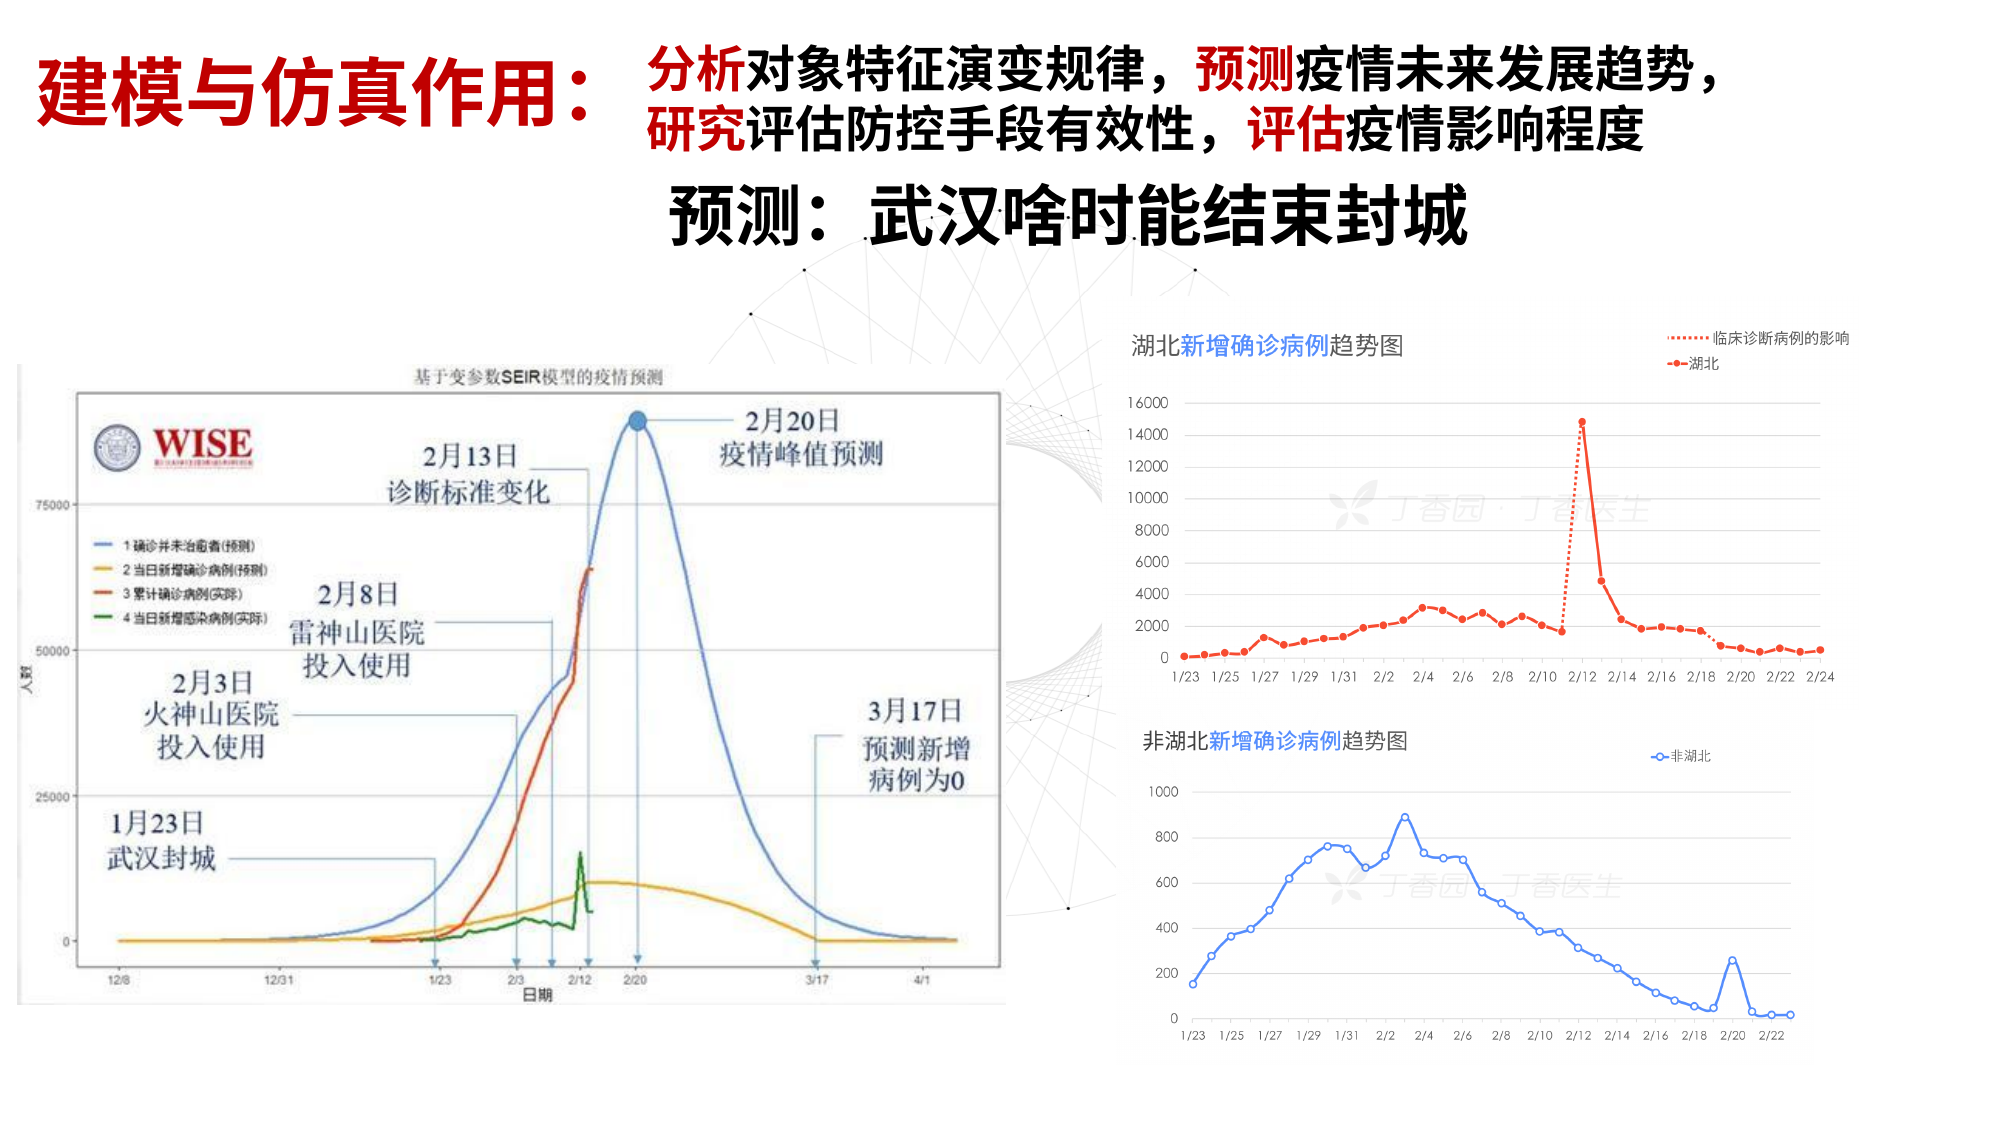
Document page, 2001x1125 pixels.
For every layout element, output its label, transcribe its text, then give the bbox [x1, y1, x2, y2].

text_box 分析对象特征演变规律，预测疫情未来发展趋势，研究评估防控手段有效性，评估疫情影响程度 [631, 30, 1775, 166]
picture [17, 262, 1859, 1065]
text_box 预测：武汉啥时能结束封城 [653, 166, 1831, 262]
text_box 建模与仿真作用： [20, 37, 631, 143]
